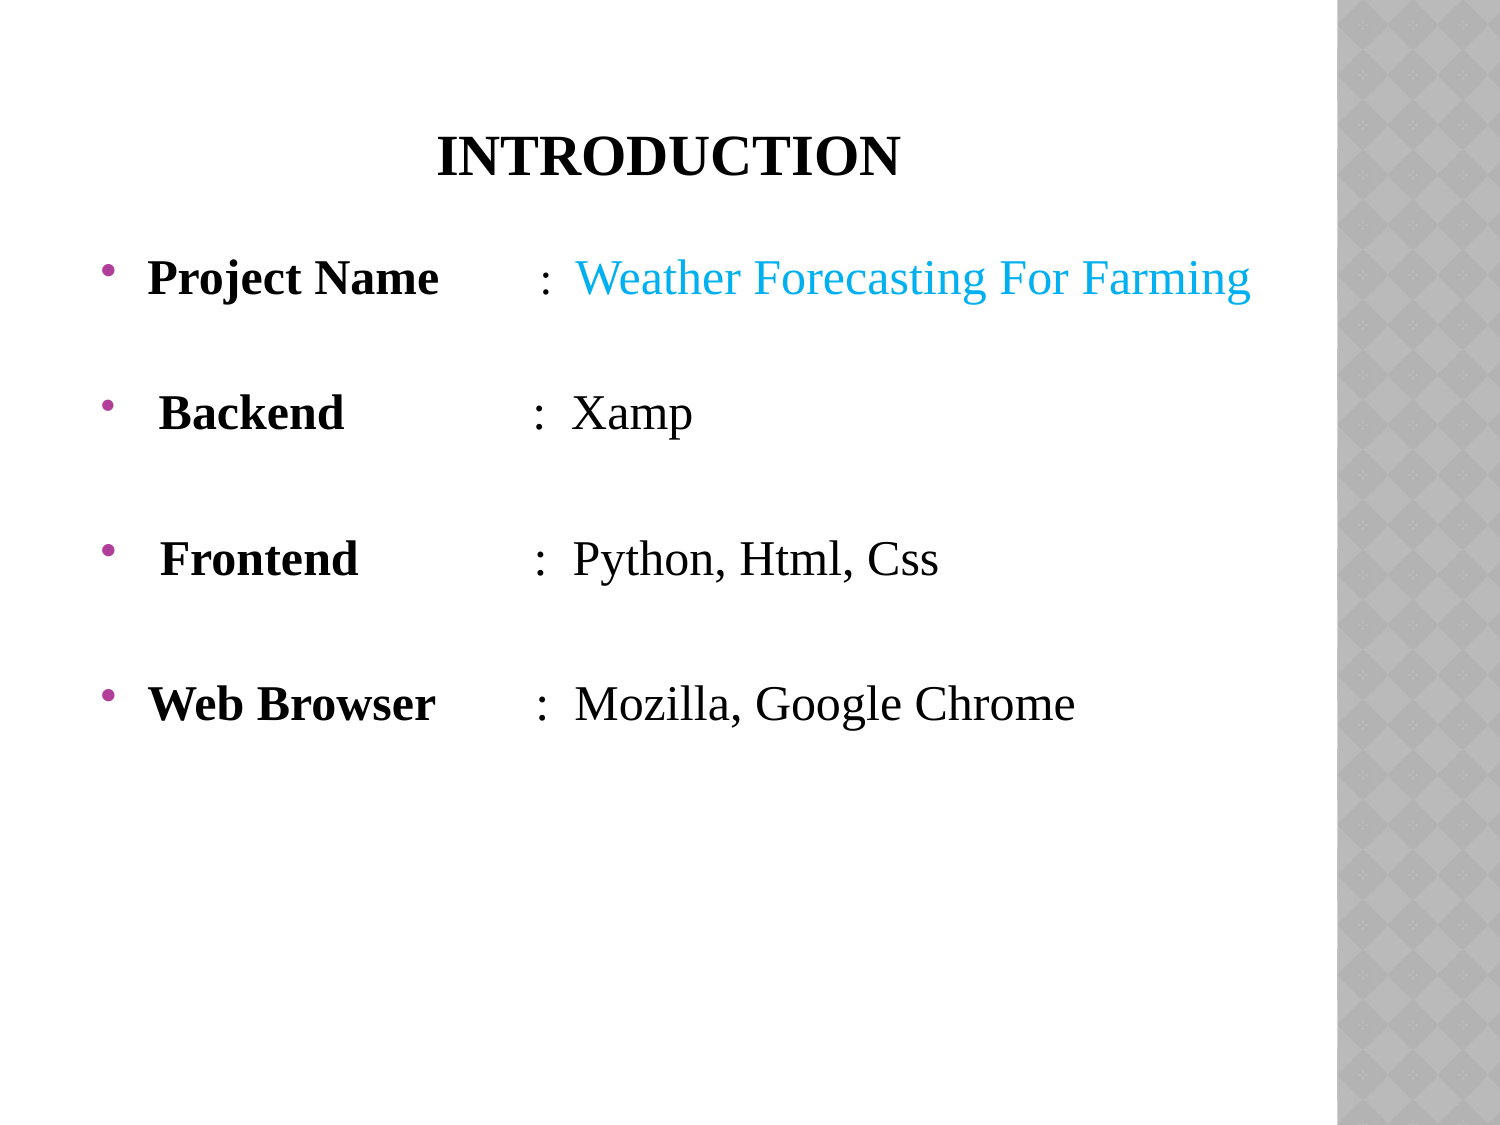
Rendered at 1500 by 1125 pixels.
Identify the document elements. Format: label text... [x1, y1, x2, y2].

title introduction [75, 52, 1263, 188]
list Project Name : Weather Forecasting For Farming Backend : Xamp Frontend : Python, Html, Css Web Browser : Mozilla, Google Chrome [87, 237, 1275, 1033]
